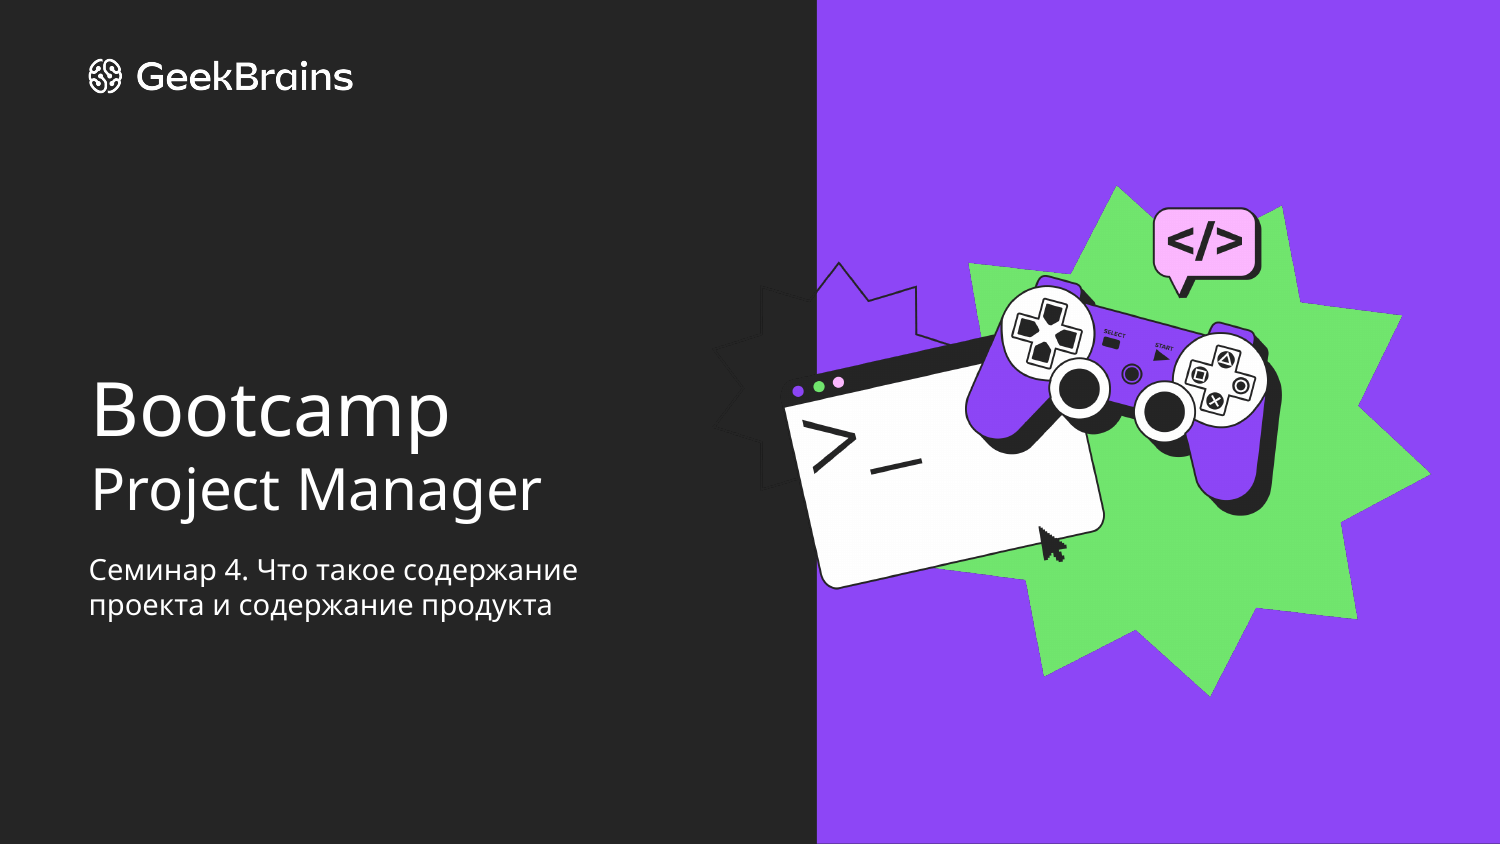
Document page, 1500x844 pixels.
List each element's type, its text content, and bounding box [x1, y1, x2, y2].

title Bootcamp Project Manager [88, 118, 860, 537]
picture [712, 138, 1443, 744]
subtitle Семинар 4. Что такое содержание проекта и содержание продукта [88, 536, 682, 844]
picture [88, 58, 353, 94]
